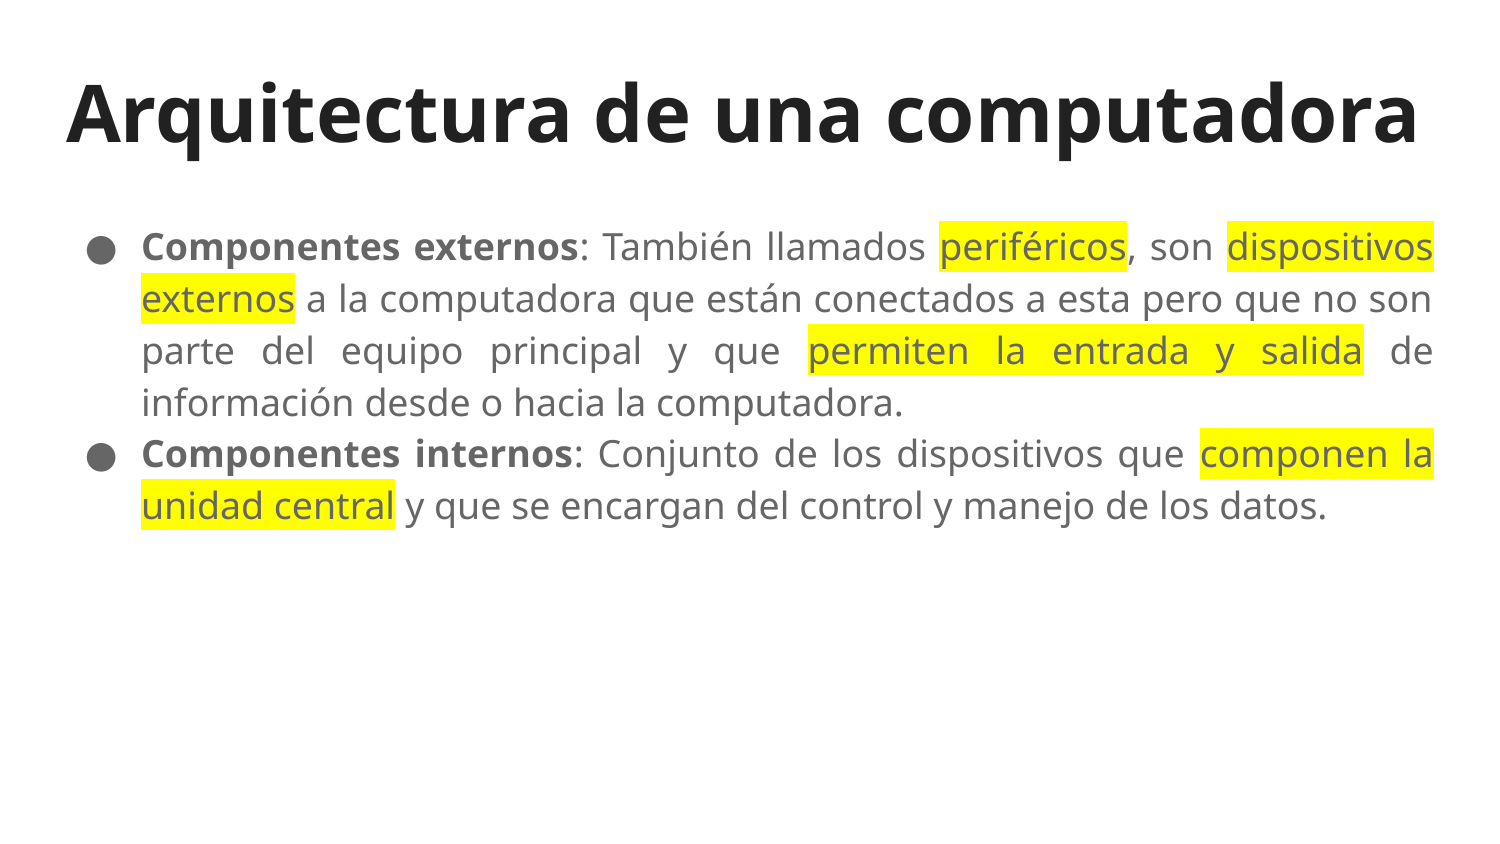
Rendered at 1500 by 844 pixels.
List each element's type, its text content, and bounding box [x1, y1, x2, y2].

title Arquitectura de una computadora [51, 48, 1449, 180]
list Componentes externos: También llamados periféricos, son dispositivos externos a la computadora que están conectados a esta pero que no son parte del equipo principal y que permiten la entrada y salida de información desde o hacia la computadora. Componentes internos: Conjunto de los dispositivos que componen la unidad central y que se encargan del control y manejo de los datos. [51, 201, 1449, 750]
